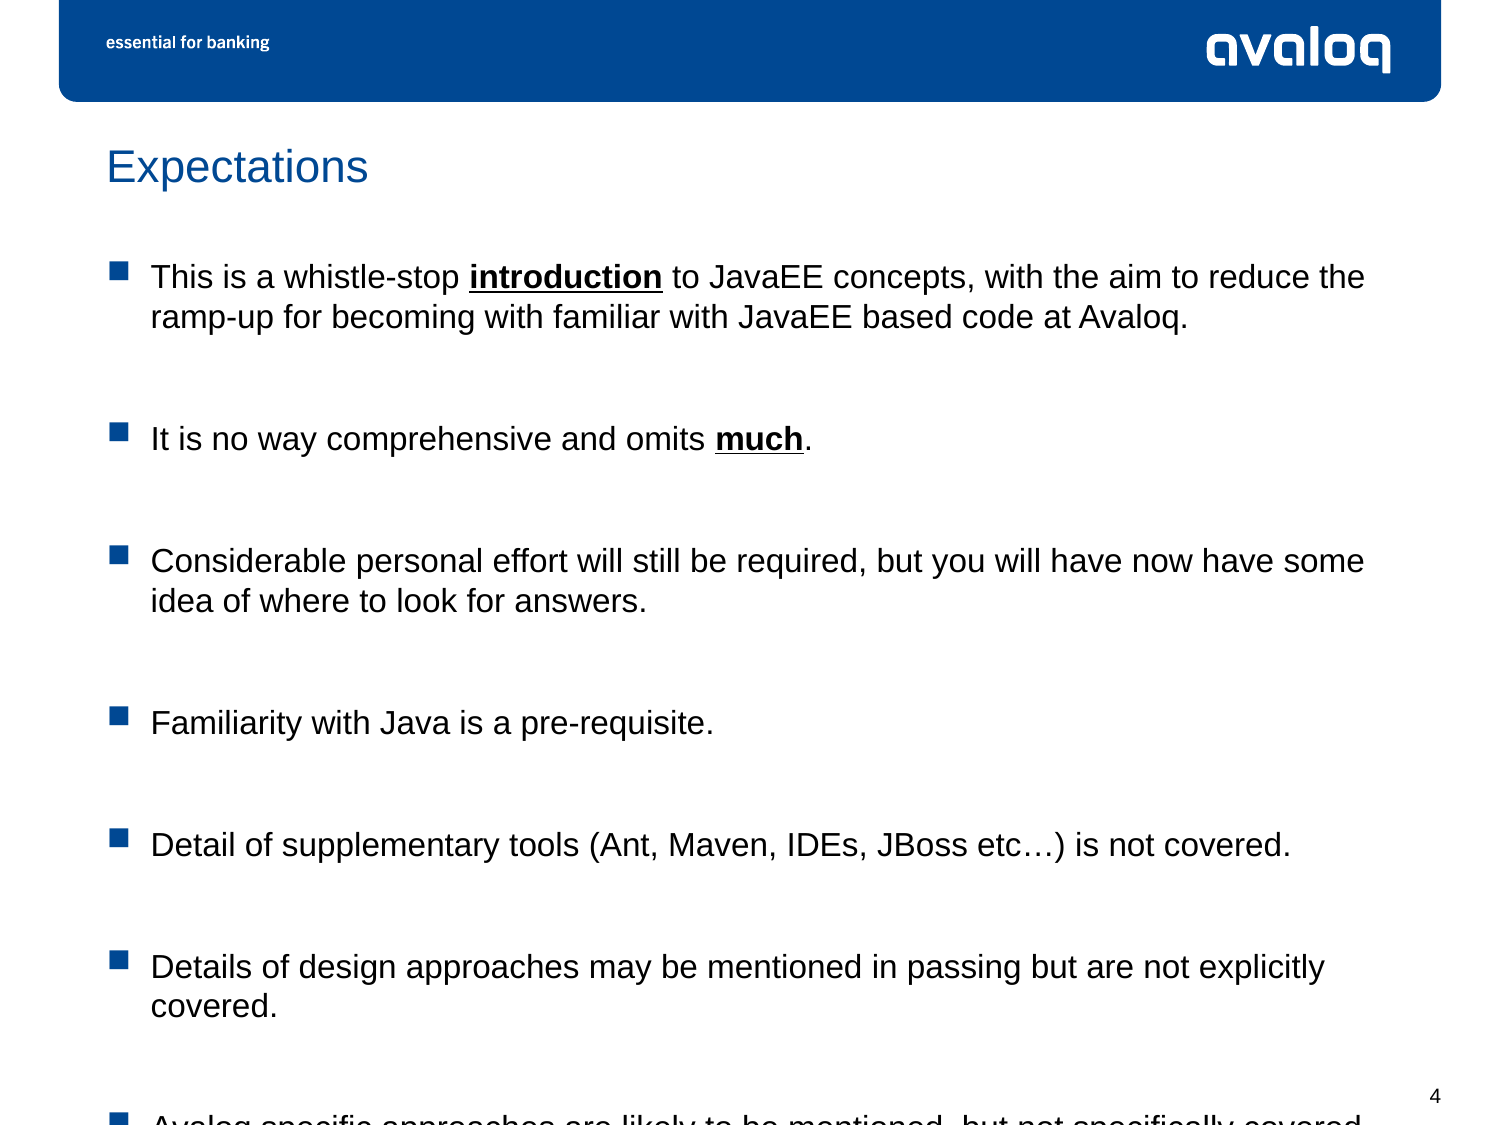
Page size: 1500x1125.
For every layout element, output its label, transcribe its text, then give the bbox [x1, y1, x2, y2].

list This is a whistle-stop introduction to JavaEE concepts, with the aim to reduce the ramp-up for becoming with familiar with JavaEE based code at Avaloq. It is no way comprehensive and omits much. Considerable personal effort will still be required, but you will have now have some idea of where to look for answers. Familiarity with Java is a pre-requisite. Detail of supplementary tools (Ant, Maven, IDEs, JBoss etc…) is not covered. Details of design approaches may be mentioned in passing but are not explicitly covered. Avaloq specific approaches are likely to be mentioned, but not specifically covered. [105, 255, 1394, 1042]
slide_number 4 [1200, 1082, 1442, 1112]
title Expectations [105, 142, 1394, 215]
